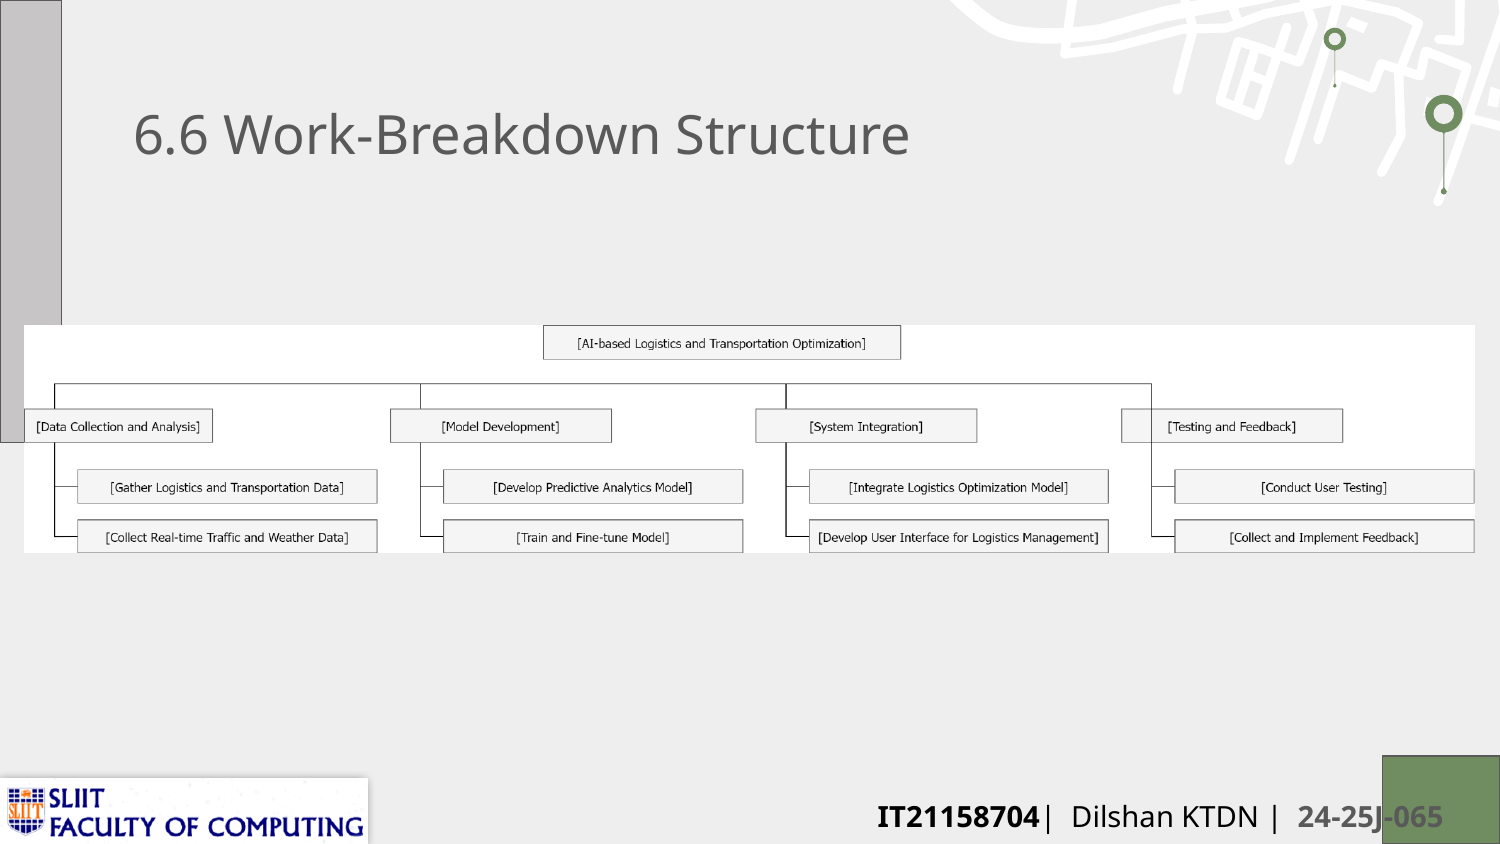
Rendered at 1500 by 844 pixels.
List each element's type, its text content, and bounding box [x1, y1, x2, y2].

picture [24, 325, 1476, 553]
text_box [0, 777, 1500, 844]
title 6.6 Work-Breakdown Structure [118, 85, 1382, 180]
